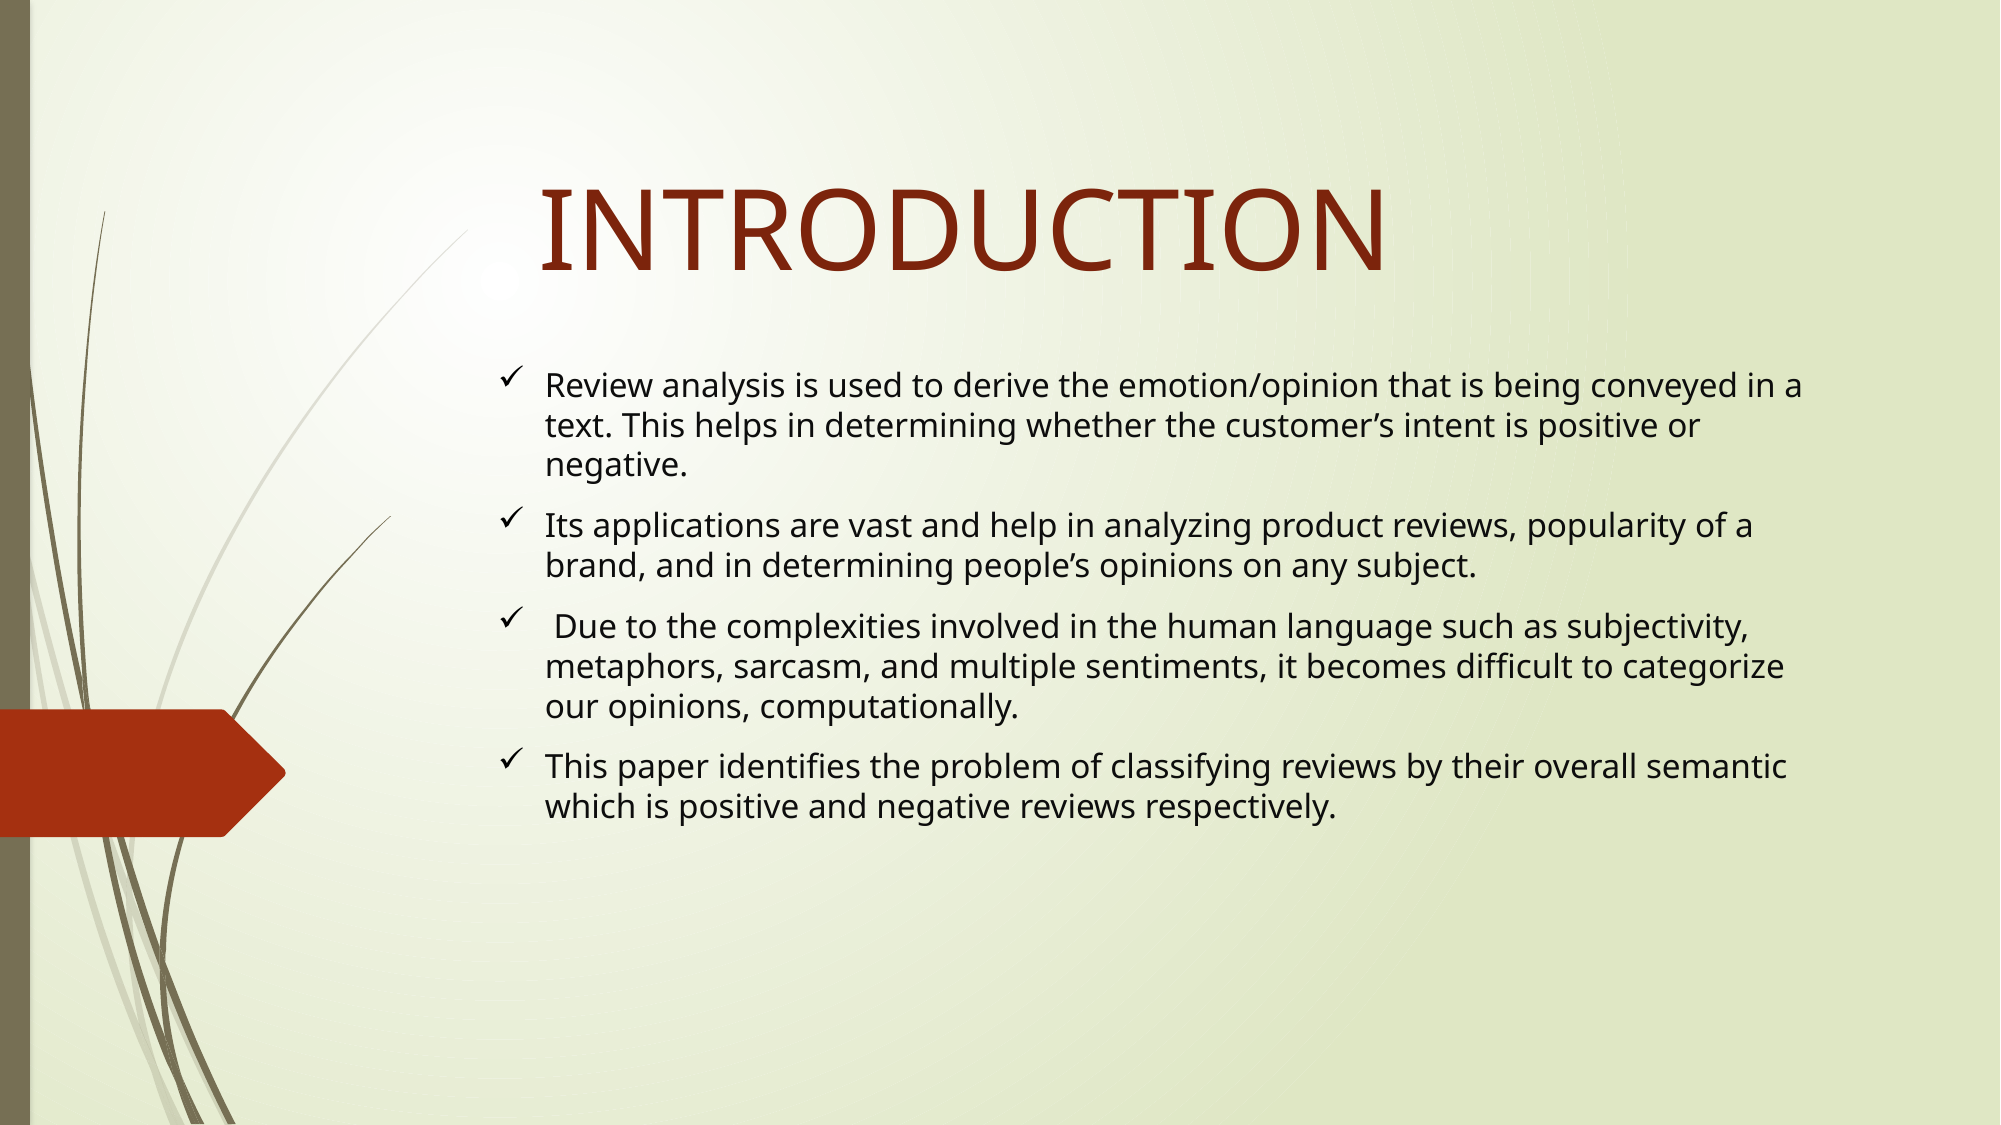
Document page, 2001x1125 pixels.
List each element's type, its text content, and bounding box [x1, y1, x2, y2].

title INTRODUCTION [523, 100, 1797, 300]
subtitle Review analysis is used to derive the emotion/opinion that is being conveyed in a text. This helps in determining whether the customer’s intent is positive or negative. Its applications are vast and help in analyzing product reviews, popularity of a brand, and in determining people’s opinions on any subject. Due to the complexities involved in the human language such as subjectivity, metaphors, sarcasm, and multiple sentiments, it becomes difficult to categorize our opinions, computationally. This paper identifies the problem of classifying reviews by their overall semantic which is positive and negative reviews respectively. [482, 356, 1838, 965]
